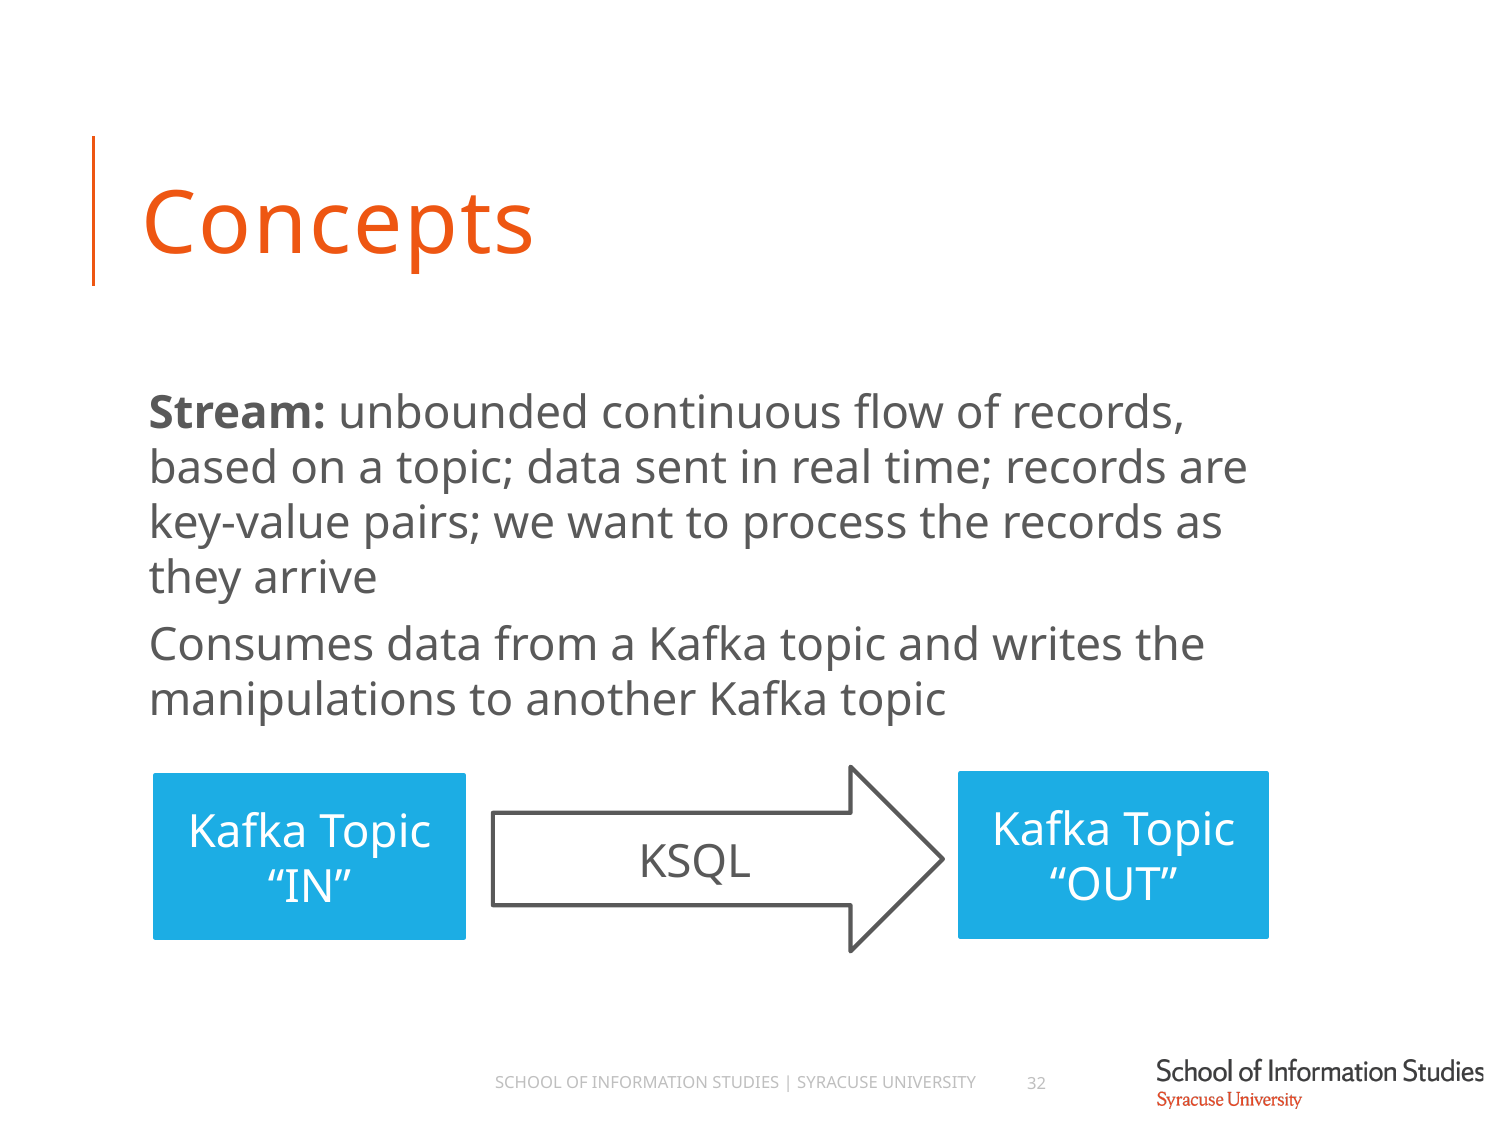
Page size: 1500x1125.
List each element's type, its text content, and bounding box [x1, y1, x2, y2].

text_box KSQL [491, 765, 944, 953]
title Concepts [126, 96, 1322, 342]
slide_number 32 [1012, 1061, 1149, 1107]
list Stream: unbounded continuous flow of records, based on a topic; data sent in real time; records are key-value pairs; we want to process the records as they arrive Consumes data from a Kafka topic and writes the manipulations to another Kafka topic [126, 375, 1322, 684]
footer School of Information Studies | Syracuse University [283, 1061, 993, 1106]
text_box Kafka Topic “IN” [154, 774, 465, 939]
text_box Kafka Topic “OUT” [959, 772, 1268, 938]
